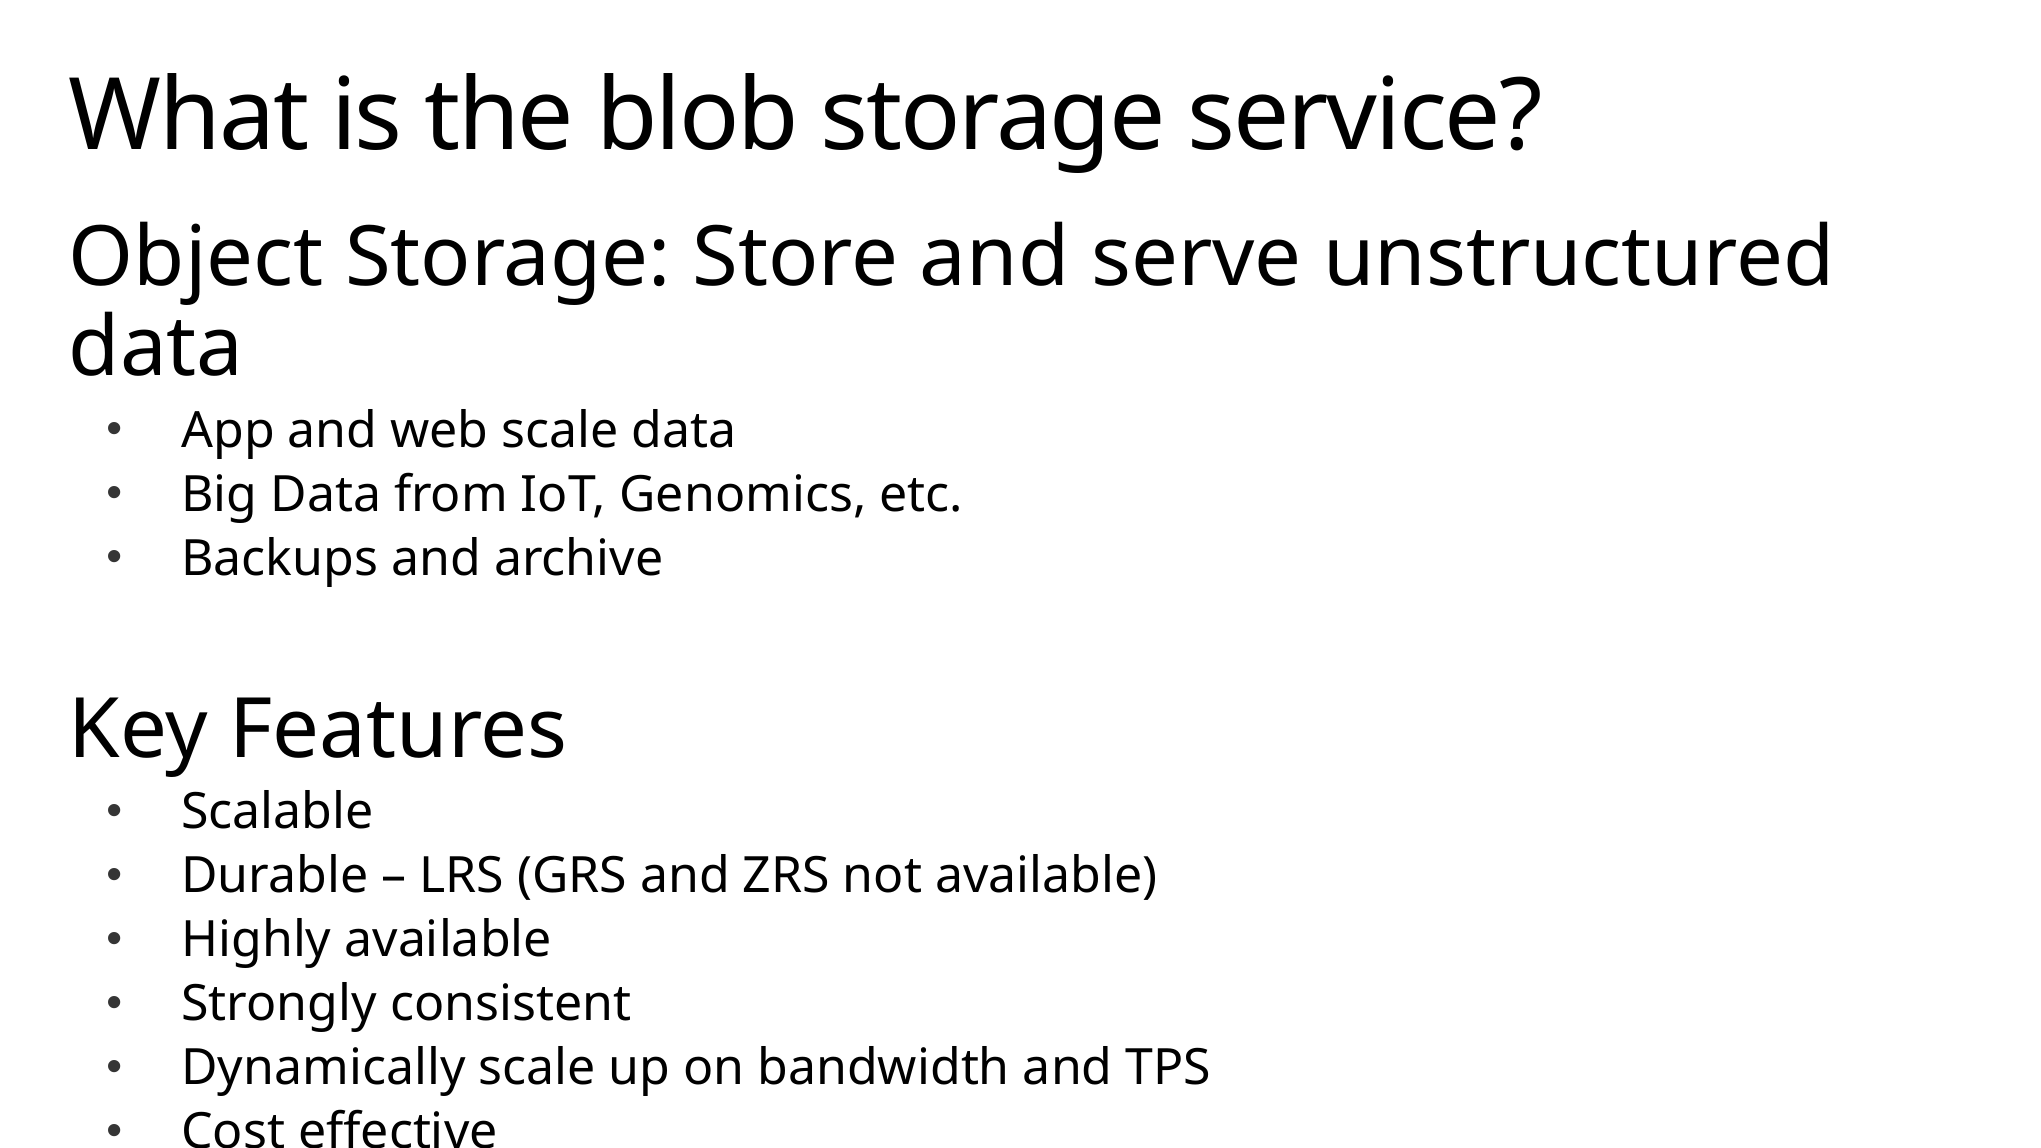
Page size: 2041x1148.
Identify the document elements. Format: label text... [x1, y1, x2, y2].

list Object Storage: Store and serve unstructured data App and web scale data Big Data from IoT, Genomics, etc. Backups and archive Key Features Scalable Durable – LRS (GRS and ZRS not available) Highly available Strongly consistent Dynamically scale up on bandwidth and TPS Cost effective [45, 198, 1996, 1098]
title What is the blob storage service? [45, 48, 1996, 198]
